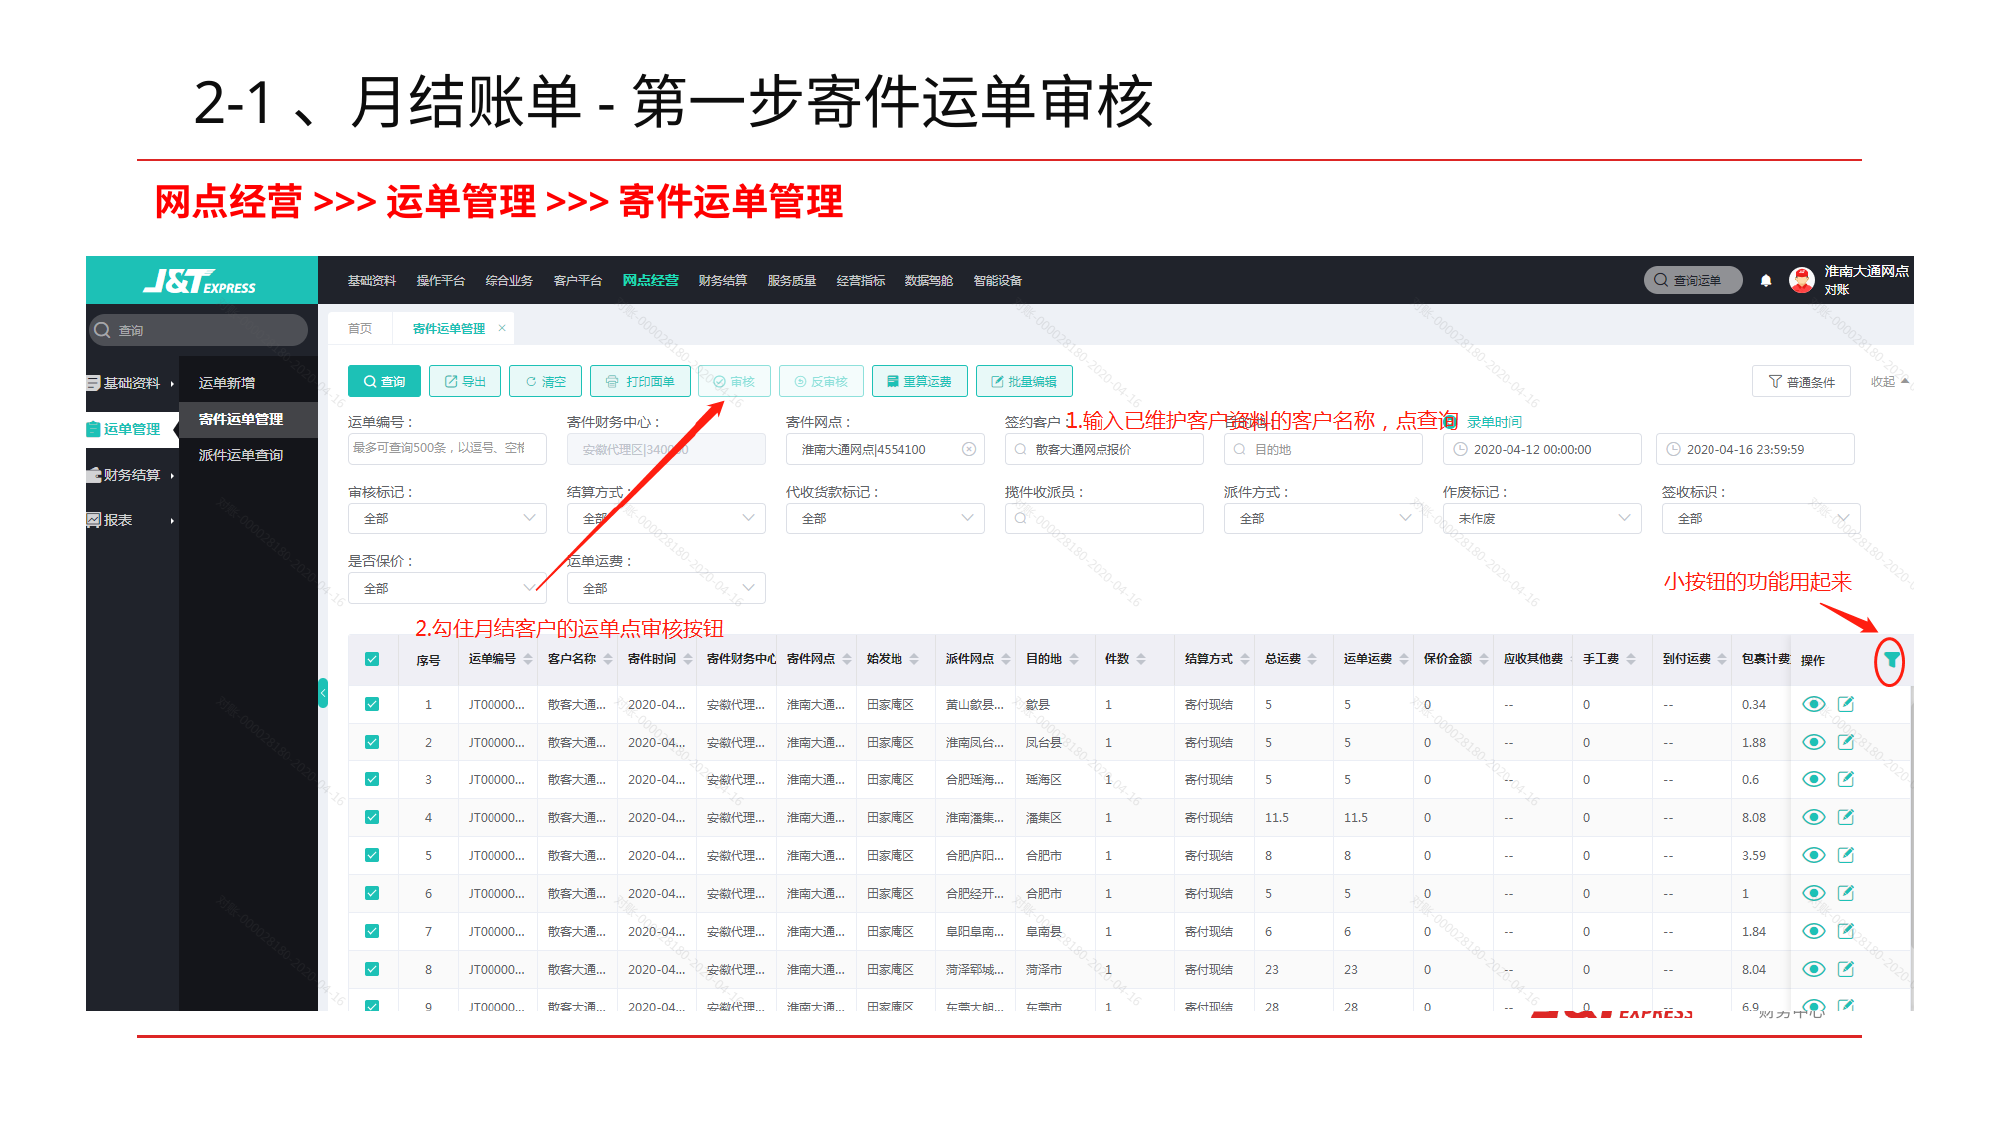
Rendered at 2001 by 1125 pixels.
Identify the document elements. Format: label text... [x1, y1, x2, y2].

text_box 2-1、月结账单-第一步寄件运单审核 [178, 57, 1458, 143]
text_box 网点经营>>>运单管理>>>寄件运单管理 [139, 170, 859, 231]
picture [86, 256, 1914, 1011]
